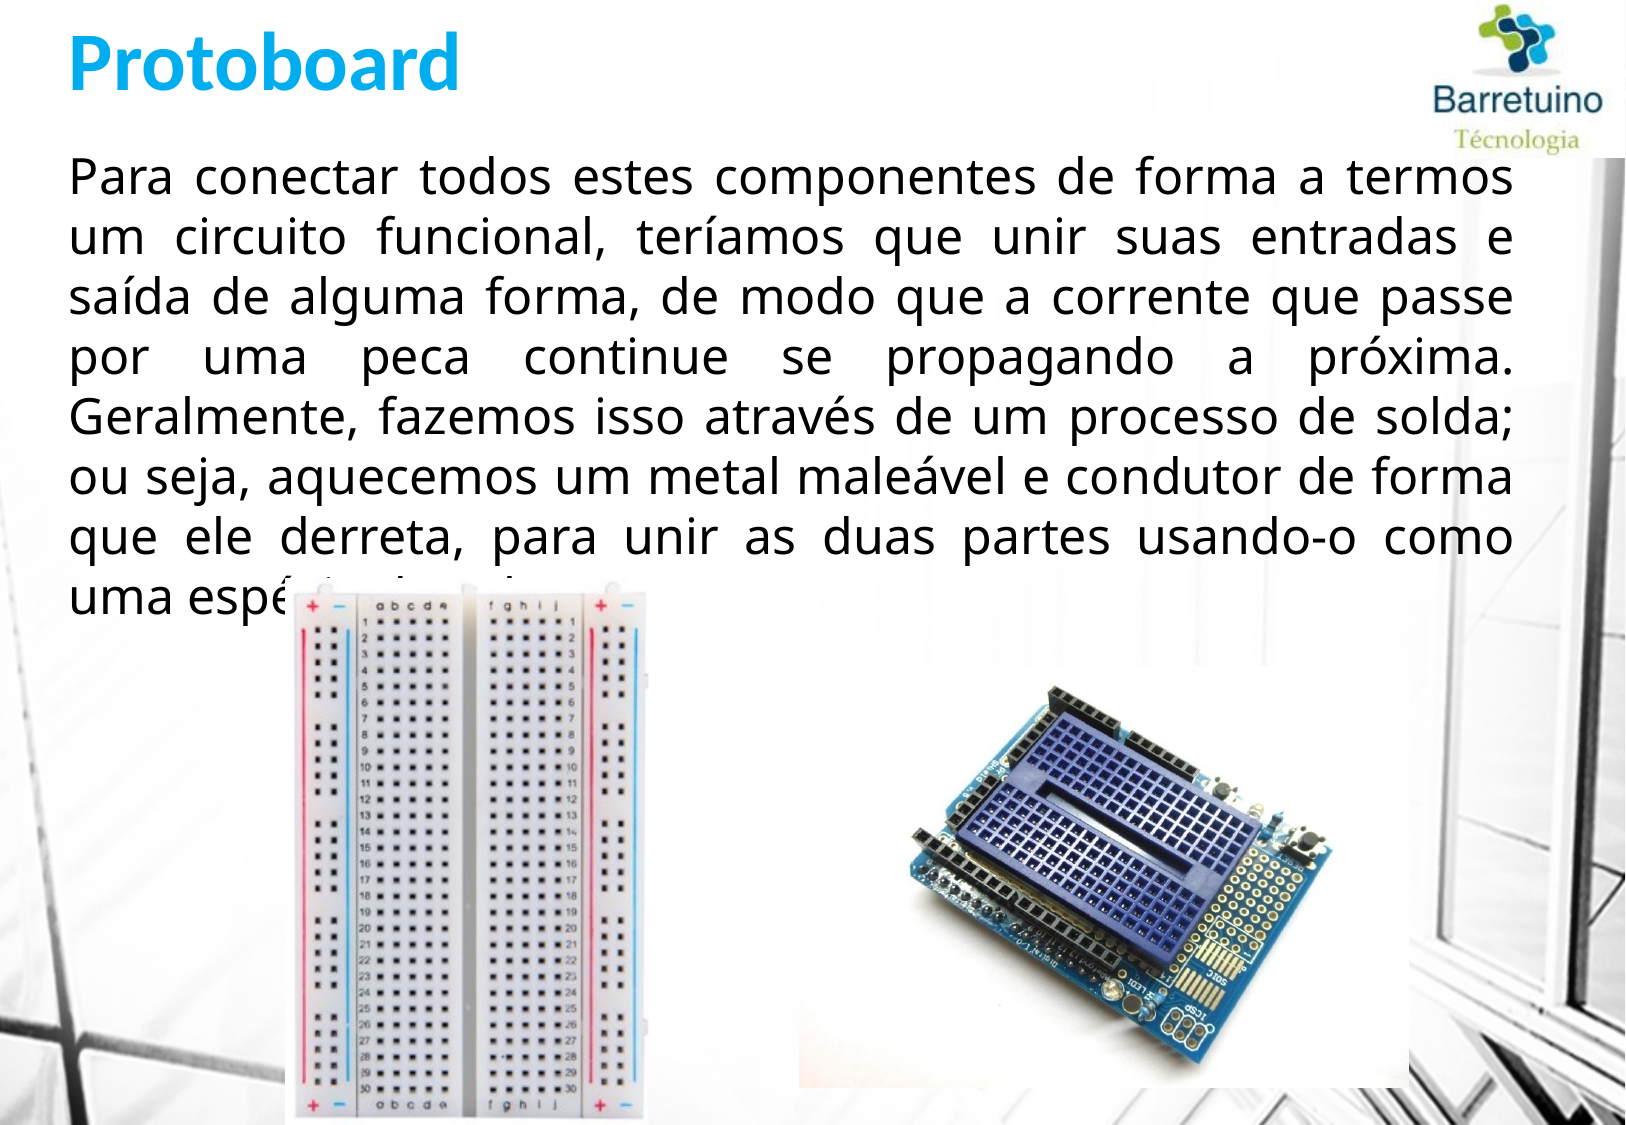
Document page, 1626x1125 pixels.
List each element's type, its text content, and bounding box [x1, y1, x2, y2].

picture [0, 0, 1626, 1125]
text_box Para conectar todos estes componentes de forma a termos um circuito funcional, teríamos que unir suas entradas e saída de alguma forma, de modo que a corrente que passe por uma peca continue se propagando a próxima. Geralmente, fazemos isso através de um processo de solda; ou seja, aquecemos um metal maleável e condutor de forma que ele derreta, para unir as duas partes usando-o como uma espécie de cola. [54, 137, 1531, 633]
text_box Protoboard [54, 0, 794, 115]
